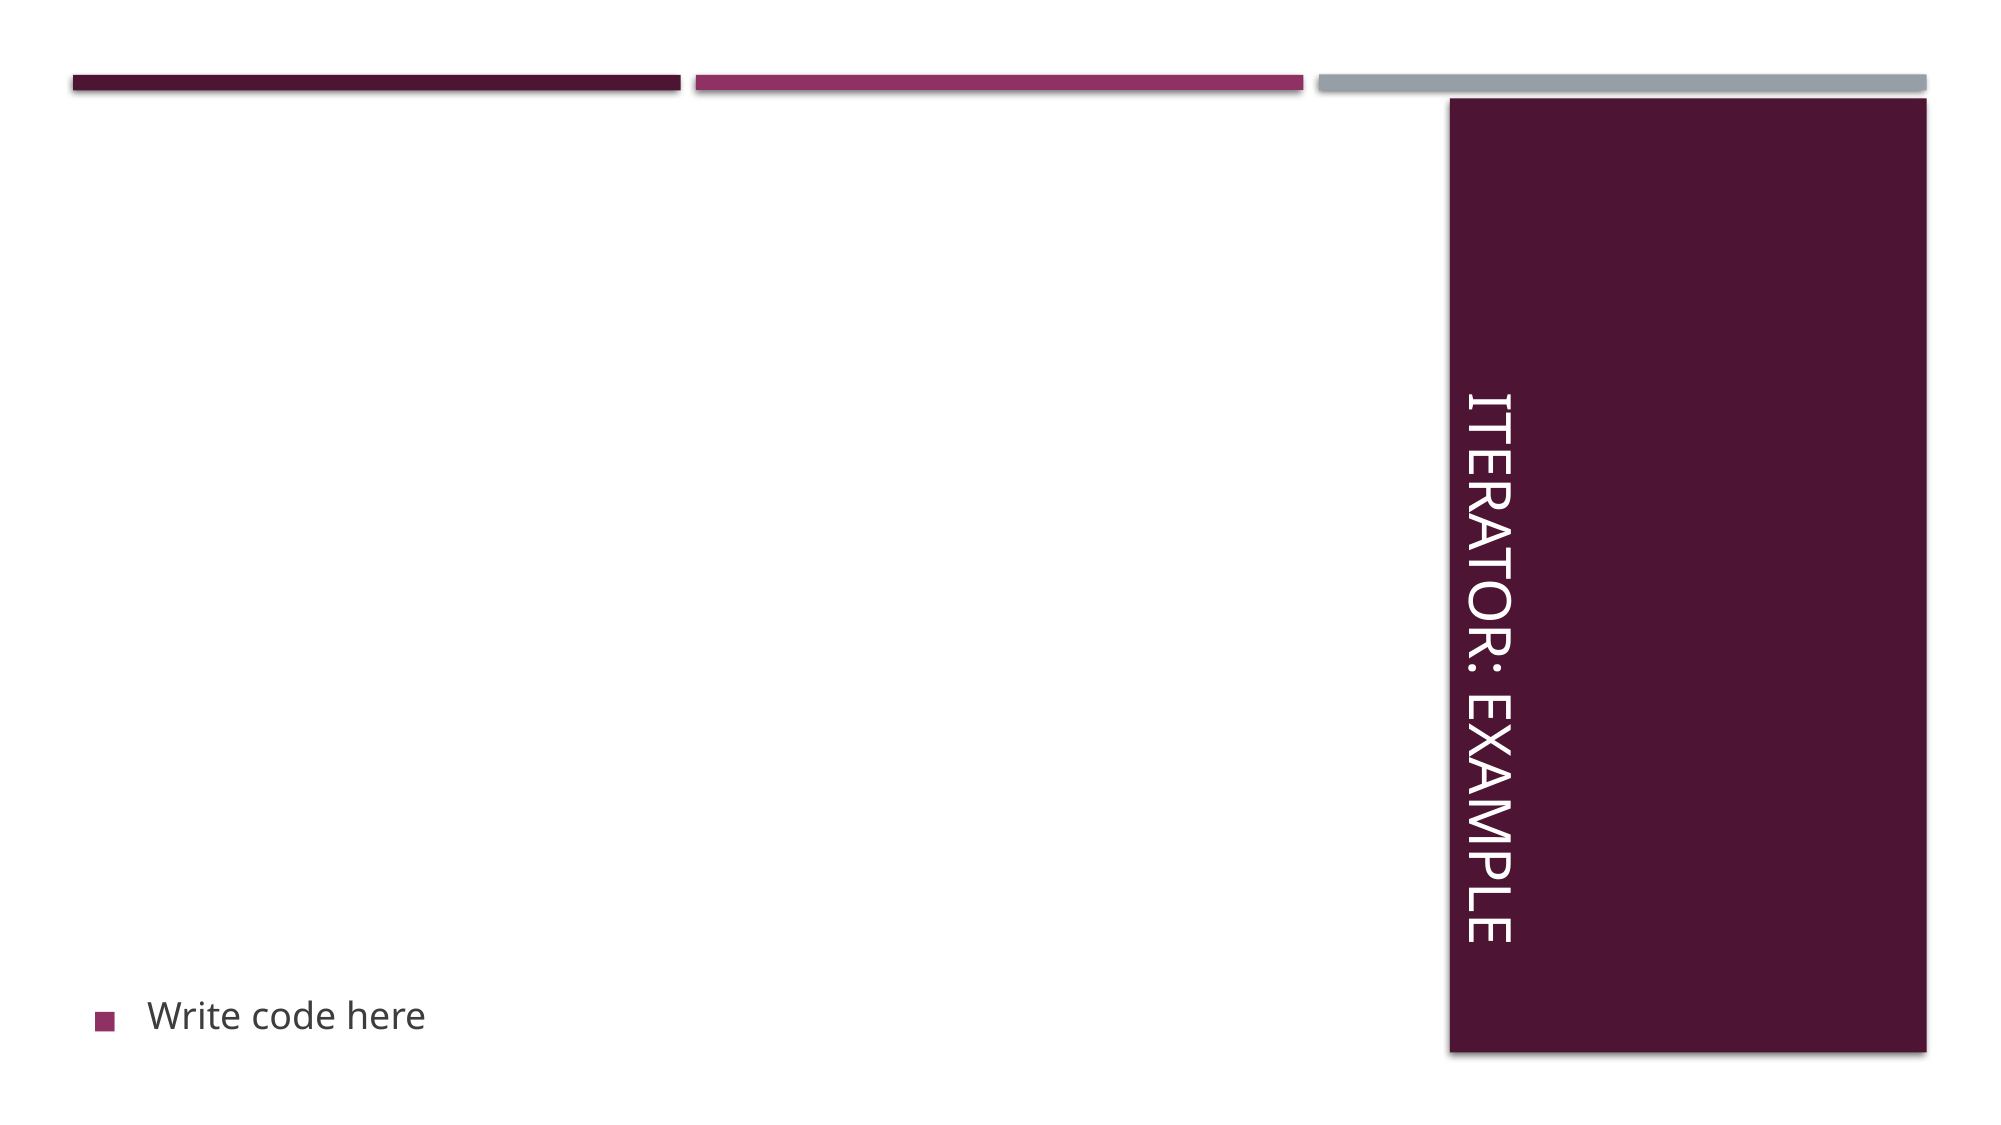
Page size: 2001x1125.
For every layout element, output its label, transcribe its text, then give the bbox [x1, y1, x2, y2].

list Write code here [81, 110, 1436, 1045]
title Iterator: example [1449, 110, 1779, 962]
